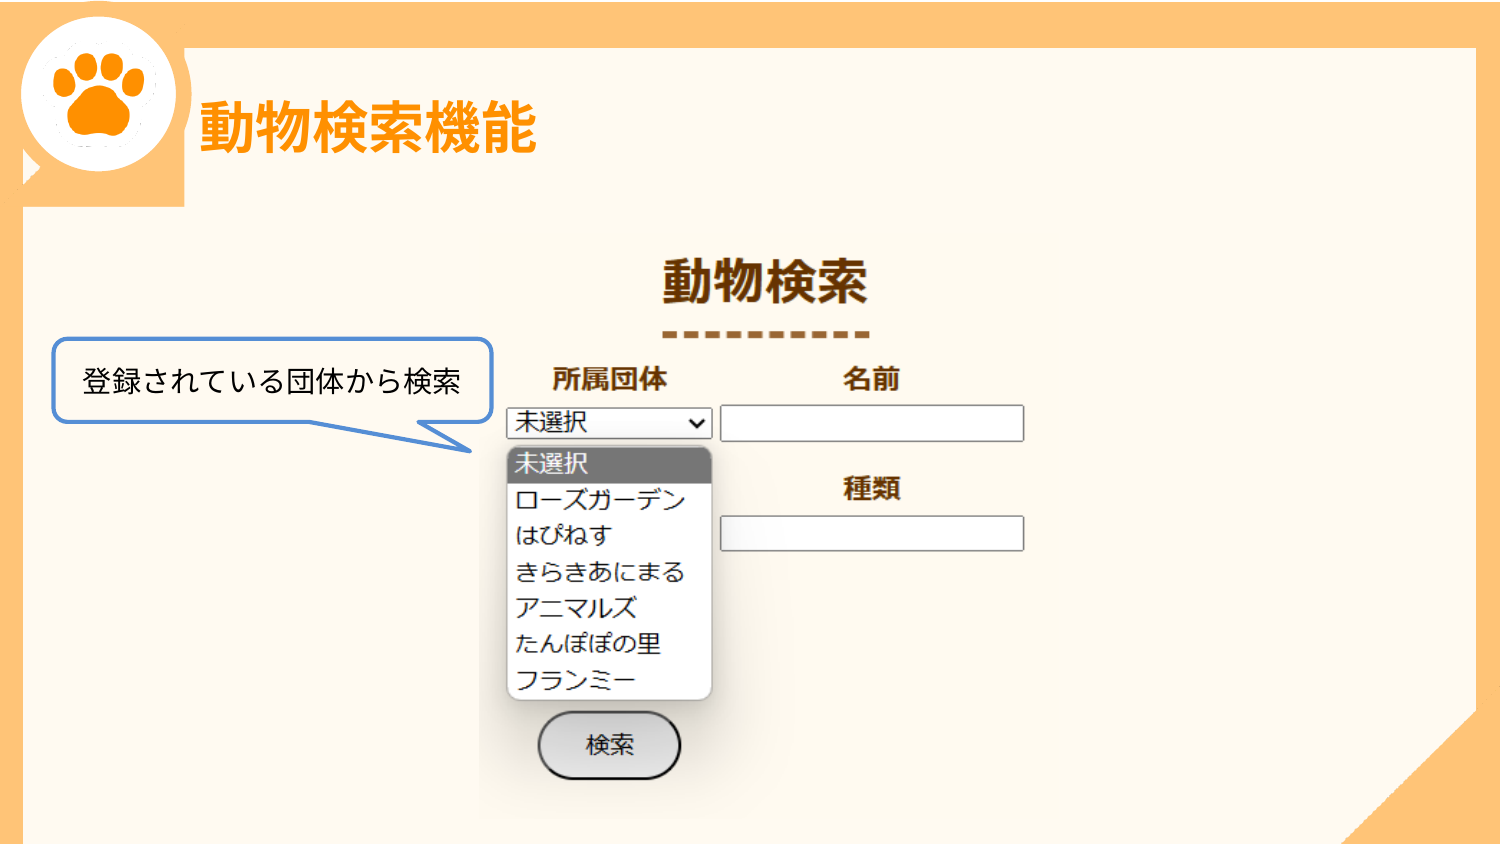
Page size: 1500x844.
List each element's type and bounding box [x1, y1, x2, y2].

text_box [12, 8, 184, 180]
text_box [0, 0, 1500, 844]
picture [478, 232, 1059, 819]
